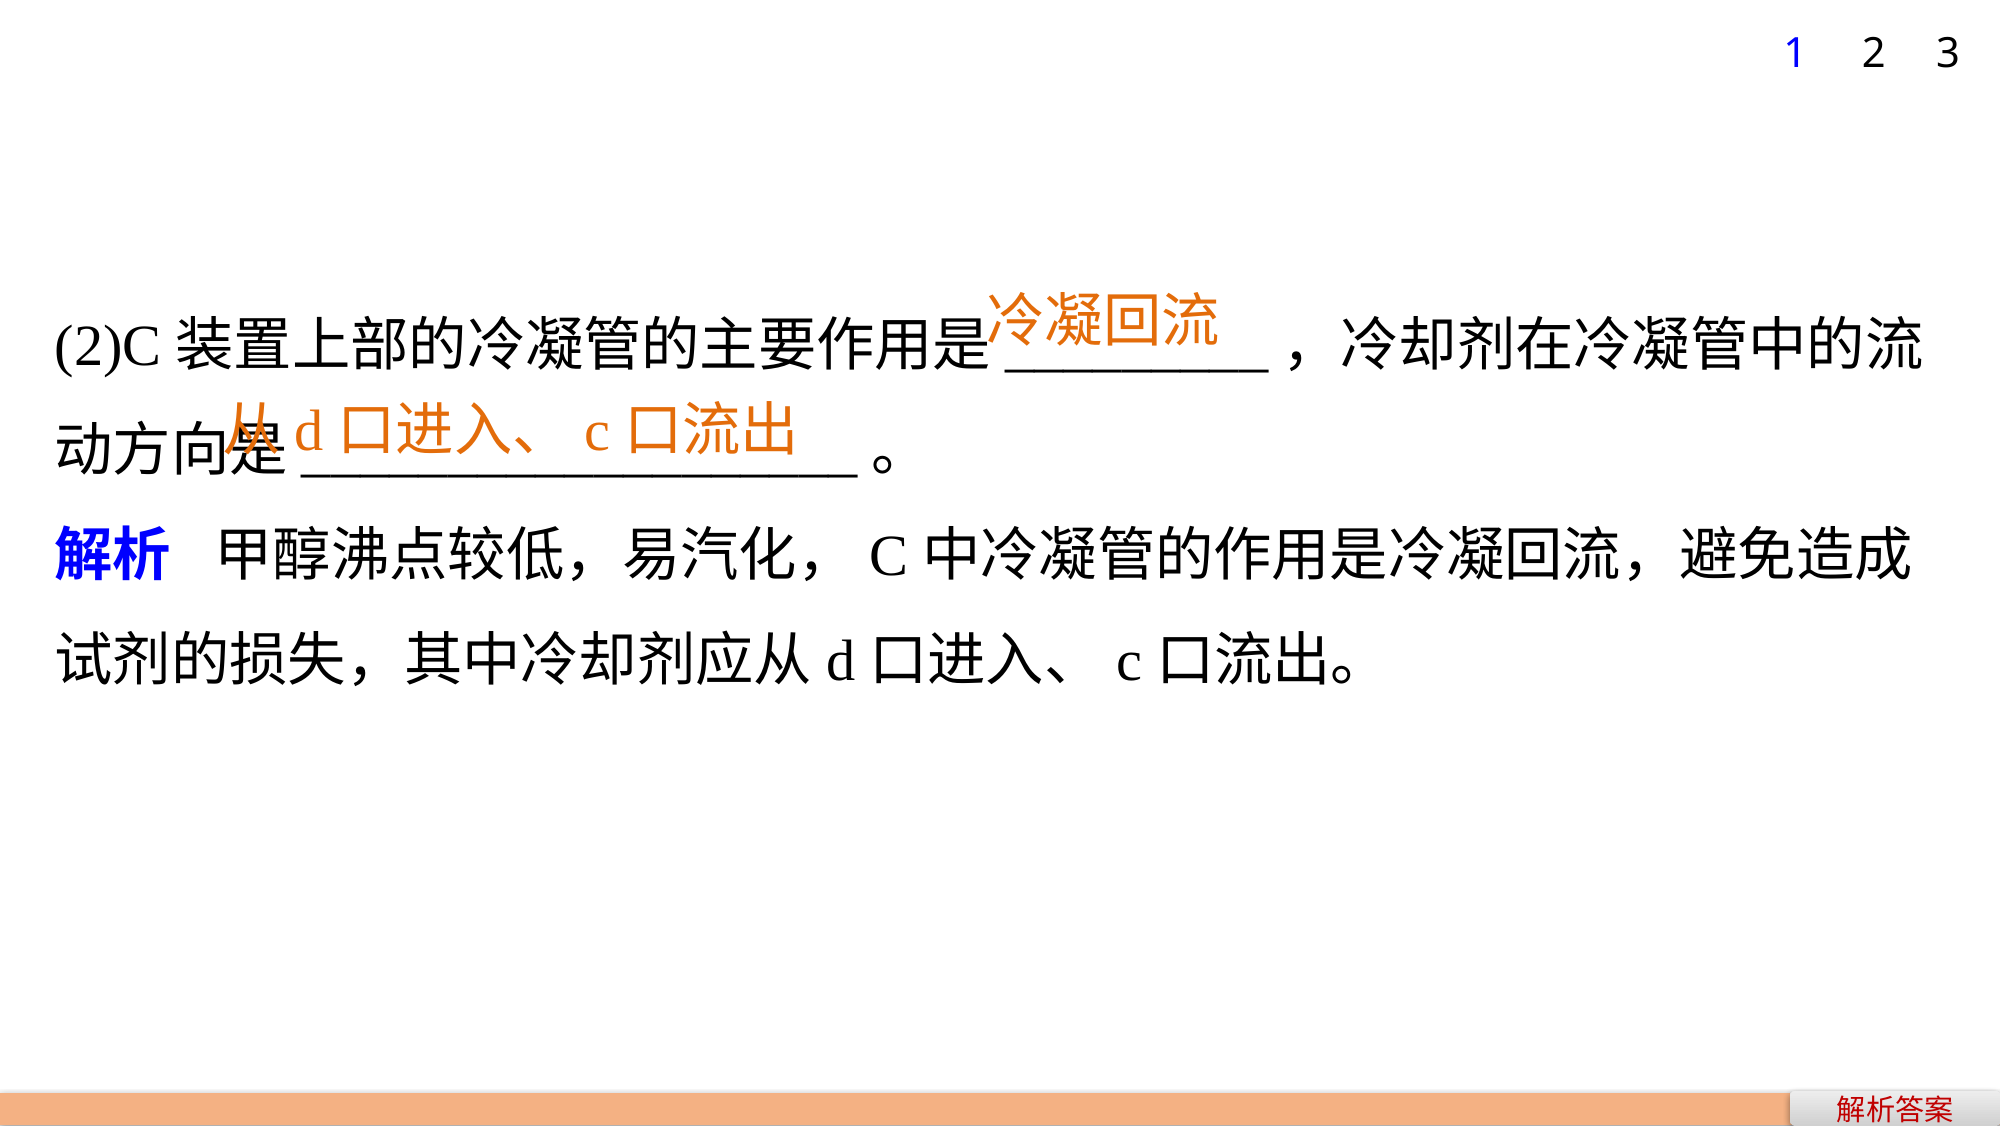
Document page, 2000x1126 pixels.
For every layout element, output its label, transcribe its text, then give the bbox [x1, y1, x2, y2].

text_box 1 [1762, 3, 1828, 99]
text_box 3 [1923, 3, 1981, 99]
text_box [0, 1092, 1787, 1126]
text_box 2 [1844, 3, 1906, 99]
text_box 解析答案 [1788, 1089, 2000, 1126]
text_box (2)C装置上部的冷凝管的主要作用是_________，冷却剂在冷凝管中的流动方向是___________________。 解析 甲醇沸点较低，易汽化，C中冷凝管的作用是冷凝回流，避免造成试剂的损失，其中冷却剂应从d口进入、c口流出。 [40, 265, 1969, 700]
text_box 冷凝回流 [971, 275, 1235, 361]
text_box 从d口进入、c口流出 [207, 385, 814, 470]
